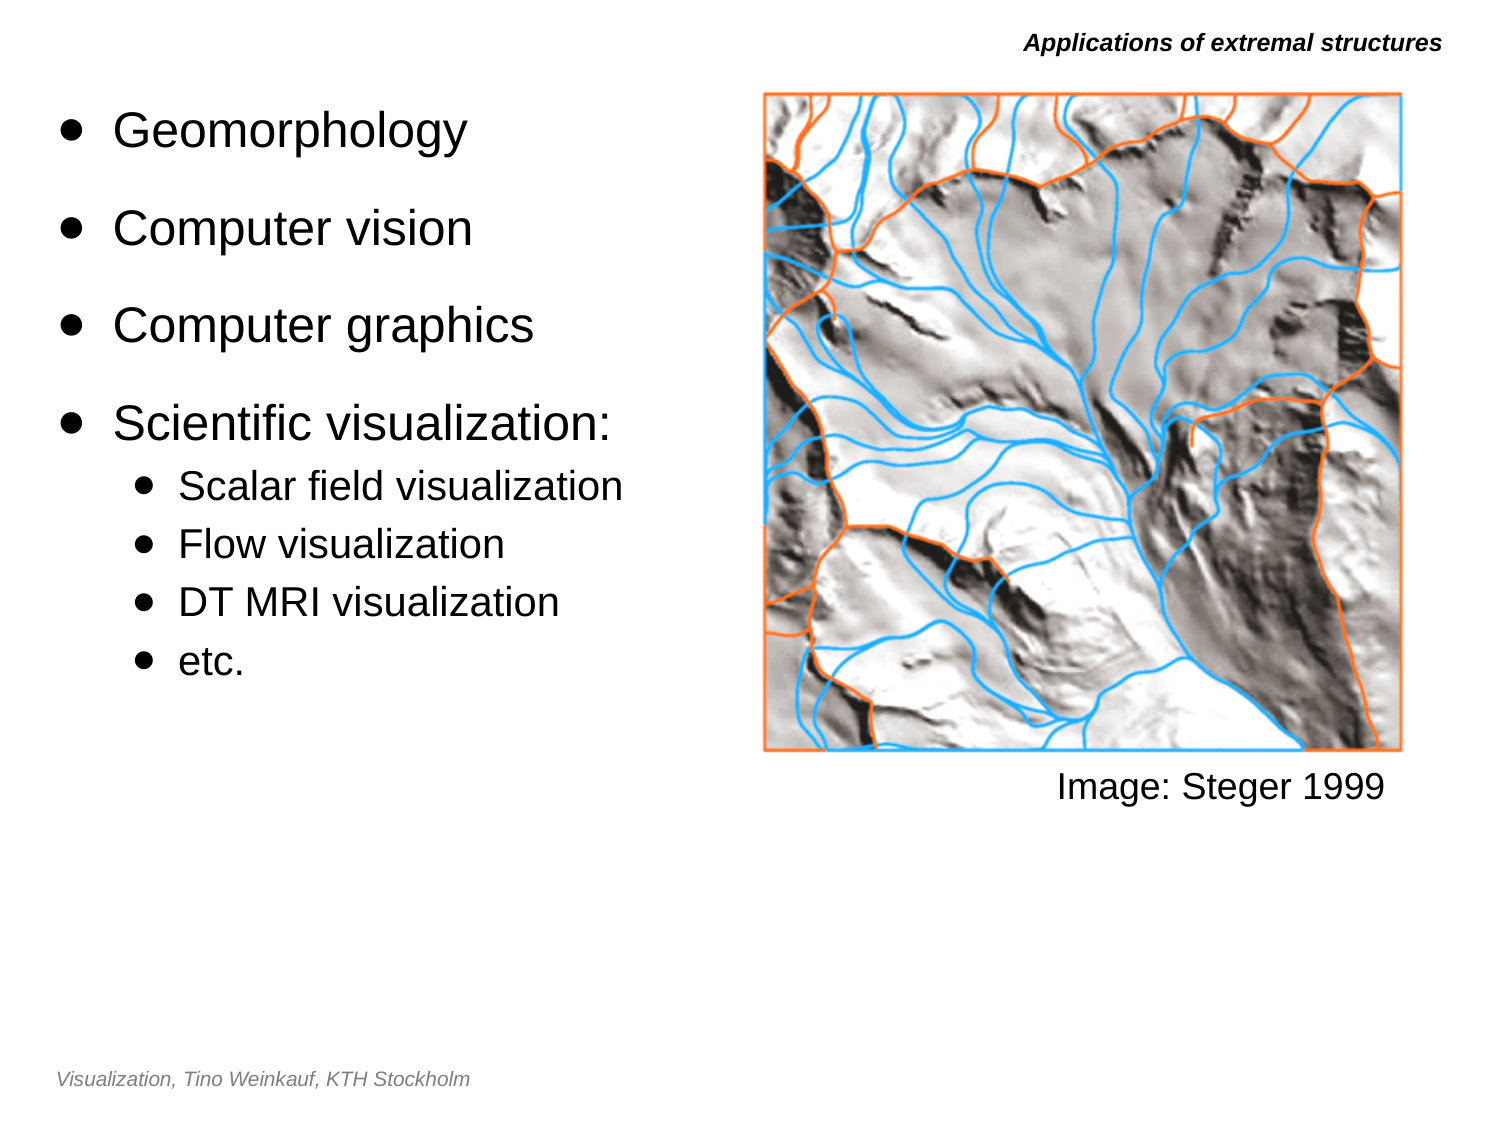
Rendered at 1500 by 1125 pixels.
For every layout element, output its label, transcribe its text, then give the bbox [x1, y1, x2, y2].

text_box Image: Steger 1999 [1041, 763, 1401, 815]
title Applications of extremal structures [237, 18, 1460, 67]
picture [760, 87, 1406, 755]
list Geomorphology Computer vision Computer graphics Scientific visualization: Scalar field visualization Flow visualization DT MRI visualization etc. [40, 89, 1460, 1036]
